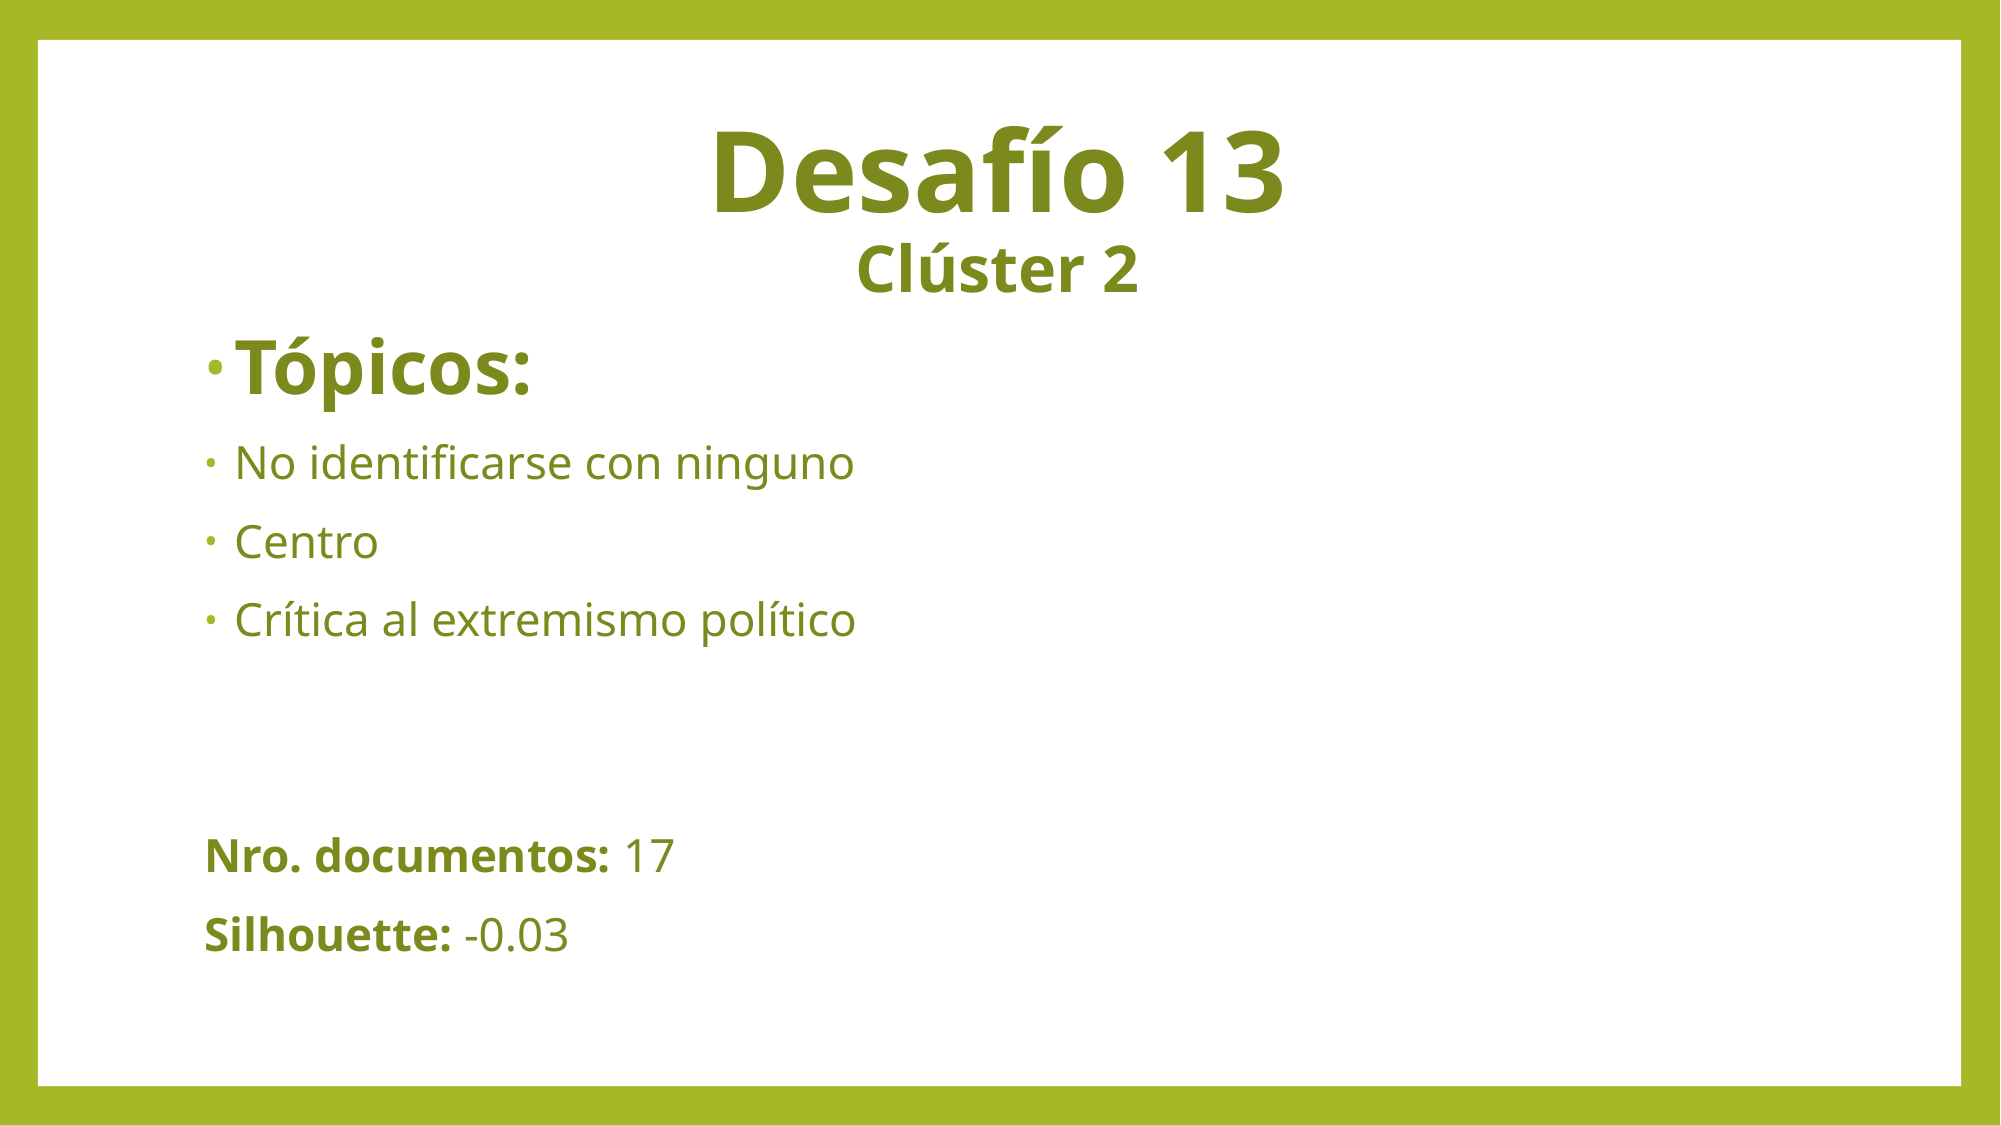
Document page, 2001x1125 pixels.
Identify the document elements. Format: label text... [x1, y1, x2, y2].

list Tópicos: No identificarse con ninguno Centro Crítica al extremismo político Nro. documentos: 17 Silhouette: -0.03 [181, 322, 1802, 985]
title Desafío 13 Clúster 2 [187, 99, 1808, 323]
